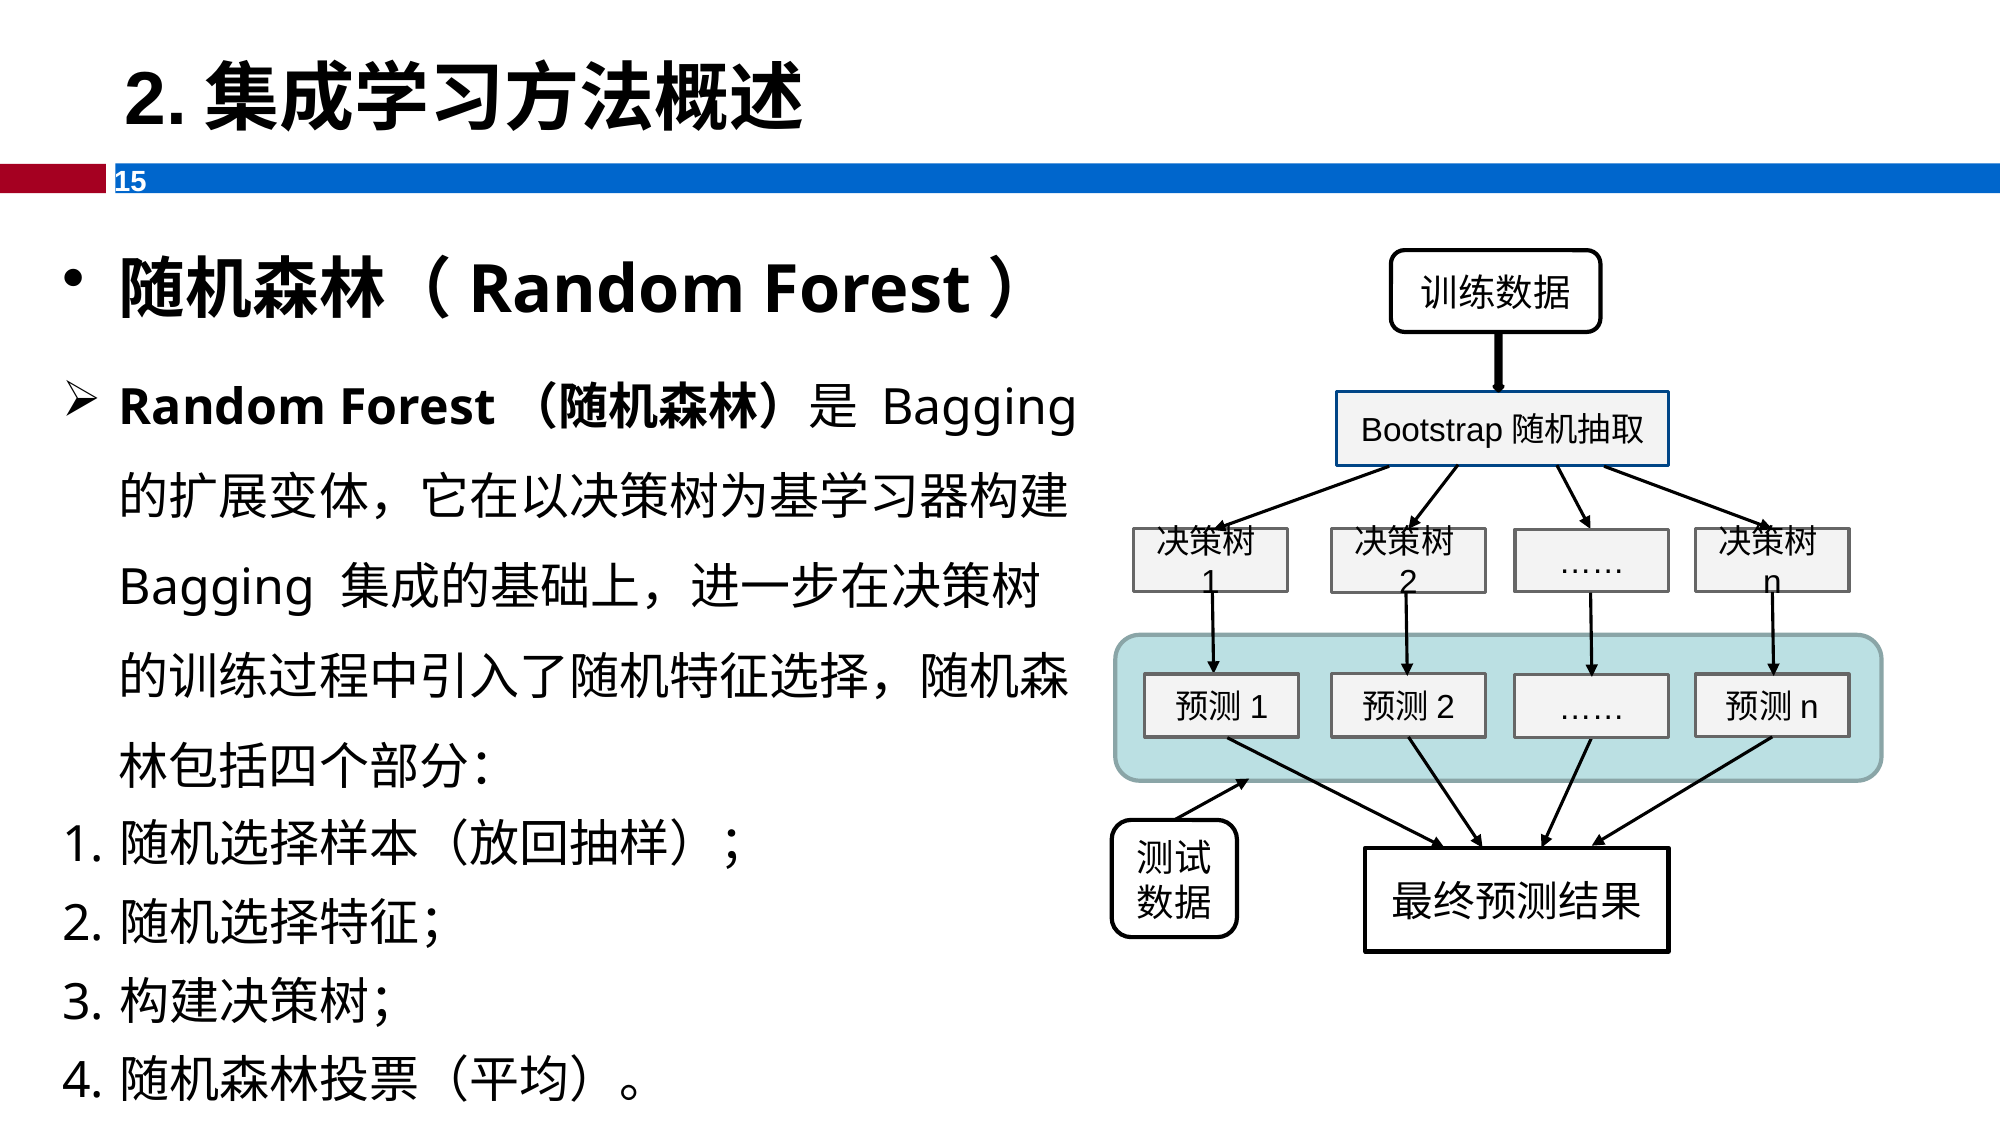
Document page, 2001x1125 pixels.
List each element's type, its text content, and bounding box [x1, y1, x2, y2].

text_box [1111, 249, 1882, 952]
list 随机森林（Random Forest） Random Forest（随机森林）是 Bagging 的扩展变体，它在以决策树为基学习器构建 Bagging 集成的基础上，进一步在决策树的训练过程中引入了随机特征选择，随机森林包括四个部分： 随机选择样本（放回抽样）； 随机选择特征； 构建决策树； 随机森林投票（平均）。 [48, 238, 1095, 1005]
title 2.集成学习方法概述 [109, 38, 2000, 150]
